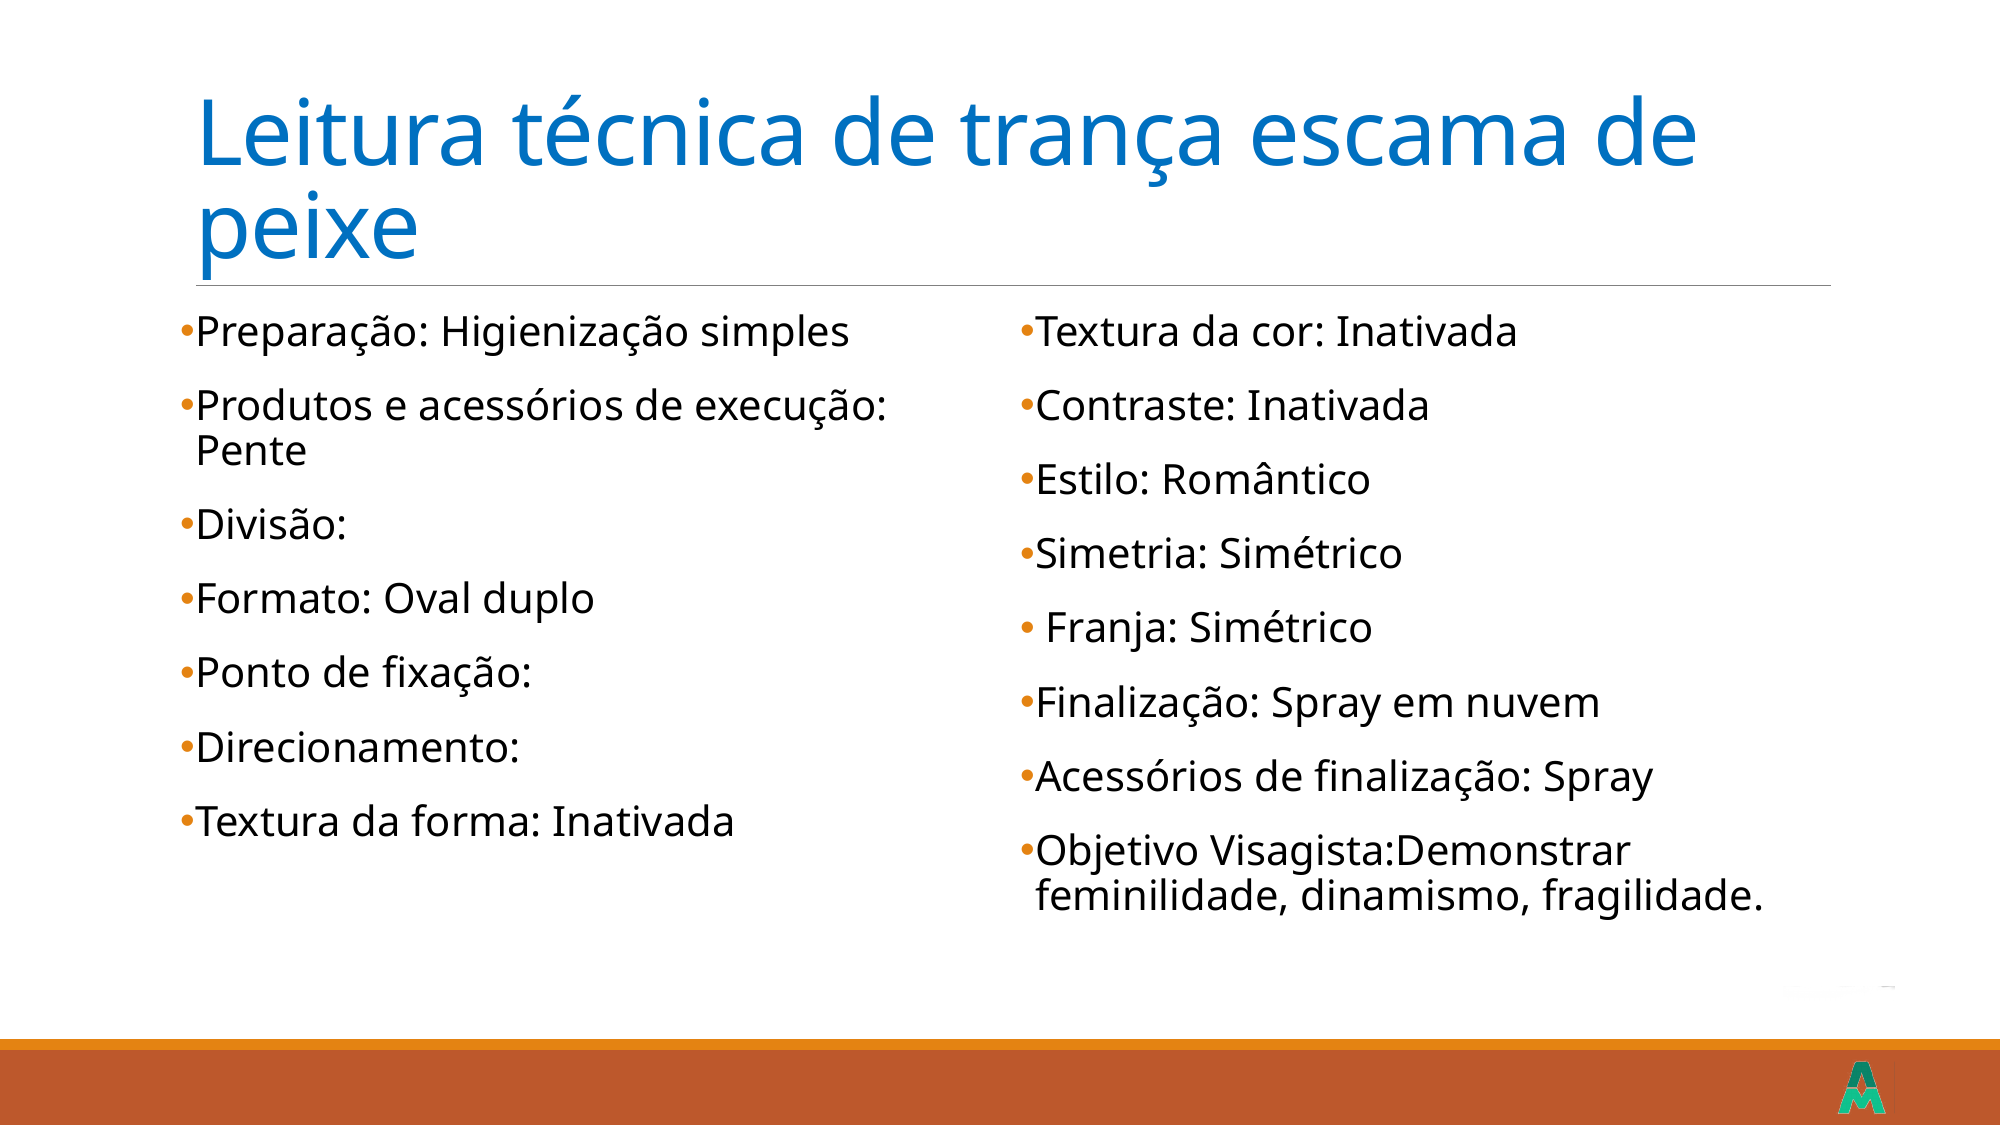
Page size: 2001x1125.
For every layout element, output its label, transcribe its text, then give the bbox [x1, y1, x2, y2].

picture [1783, 986, 1895, 1125]
list Preparação: Higienização simples Produtos e acessórios de execução: Pente Divisão: Formato: Oval duplo Ponto de fixação: Direcionamento: Textura da forma: Inativada [180, 302, 990, 963]
list Textura da cor: Inativada Contraste: Inativada Estilo: Romântico Simetria: Simétrico Franja: Simétrico Finalização: Spray em nuvem Acessórios de finalização: Spray Objetivo Visagista:Demonstrar feminilidade, dinamismo, fragilidade. [1020, 302, 1830, 963]
title Leitura técnica de trança escama de peixe [180, 47, 1830, 285]
